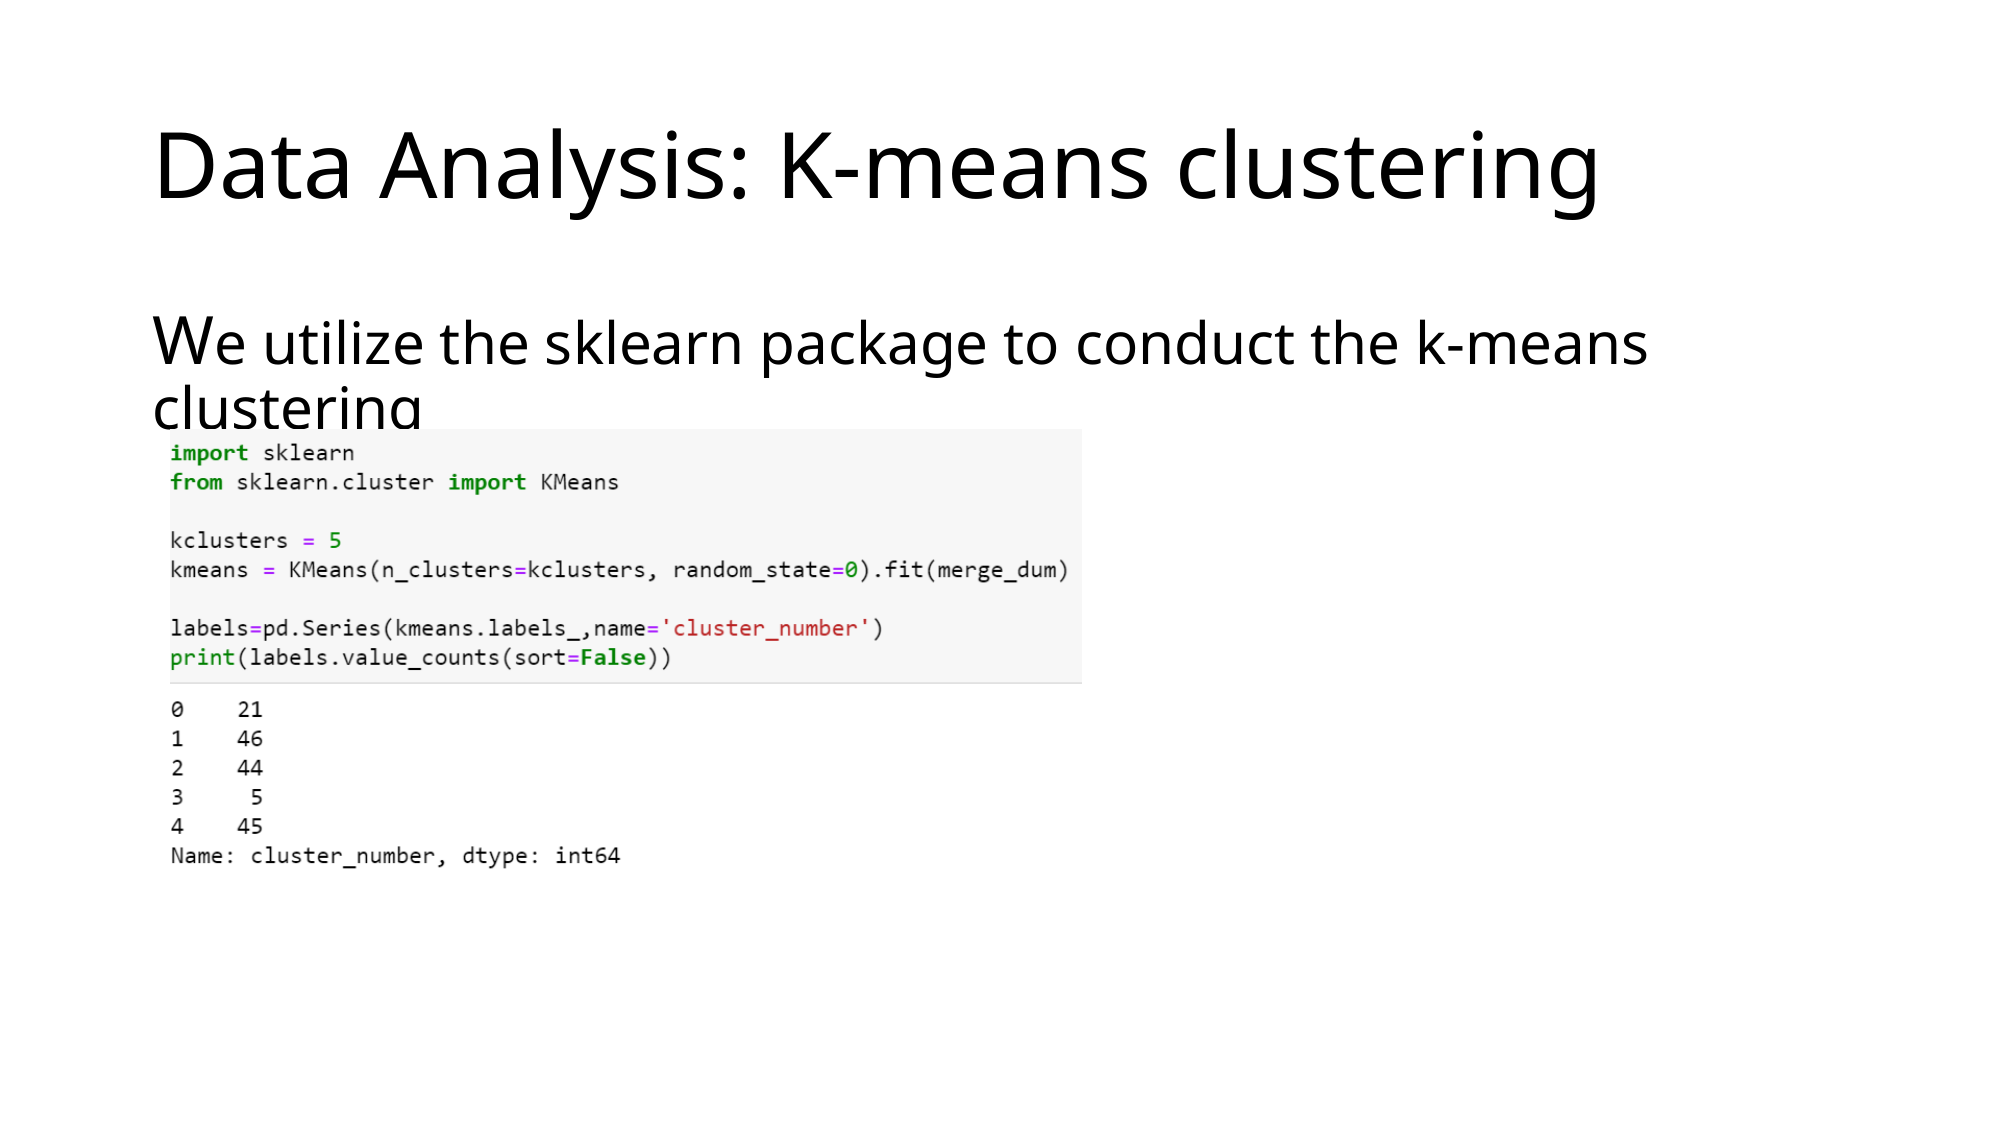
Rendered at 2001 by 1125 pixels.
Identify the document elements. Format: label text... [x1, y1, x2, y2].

picture [169, 429, 1082, 884]
title Data Analysis: K-means clustering [137, 59, 1863, 278]
list We utilize the sklearn package to conduct the k-means clustering [137, 299, 1863, 1014]
